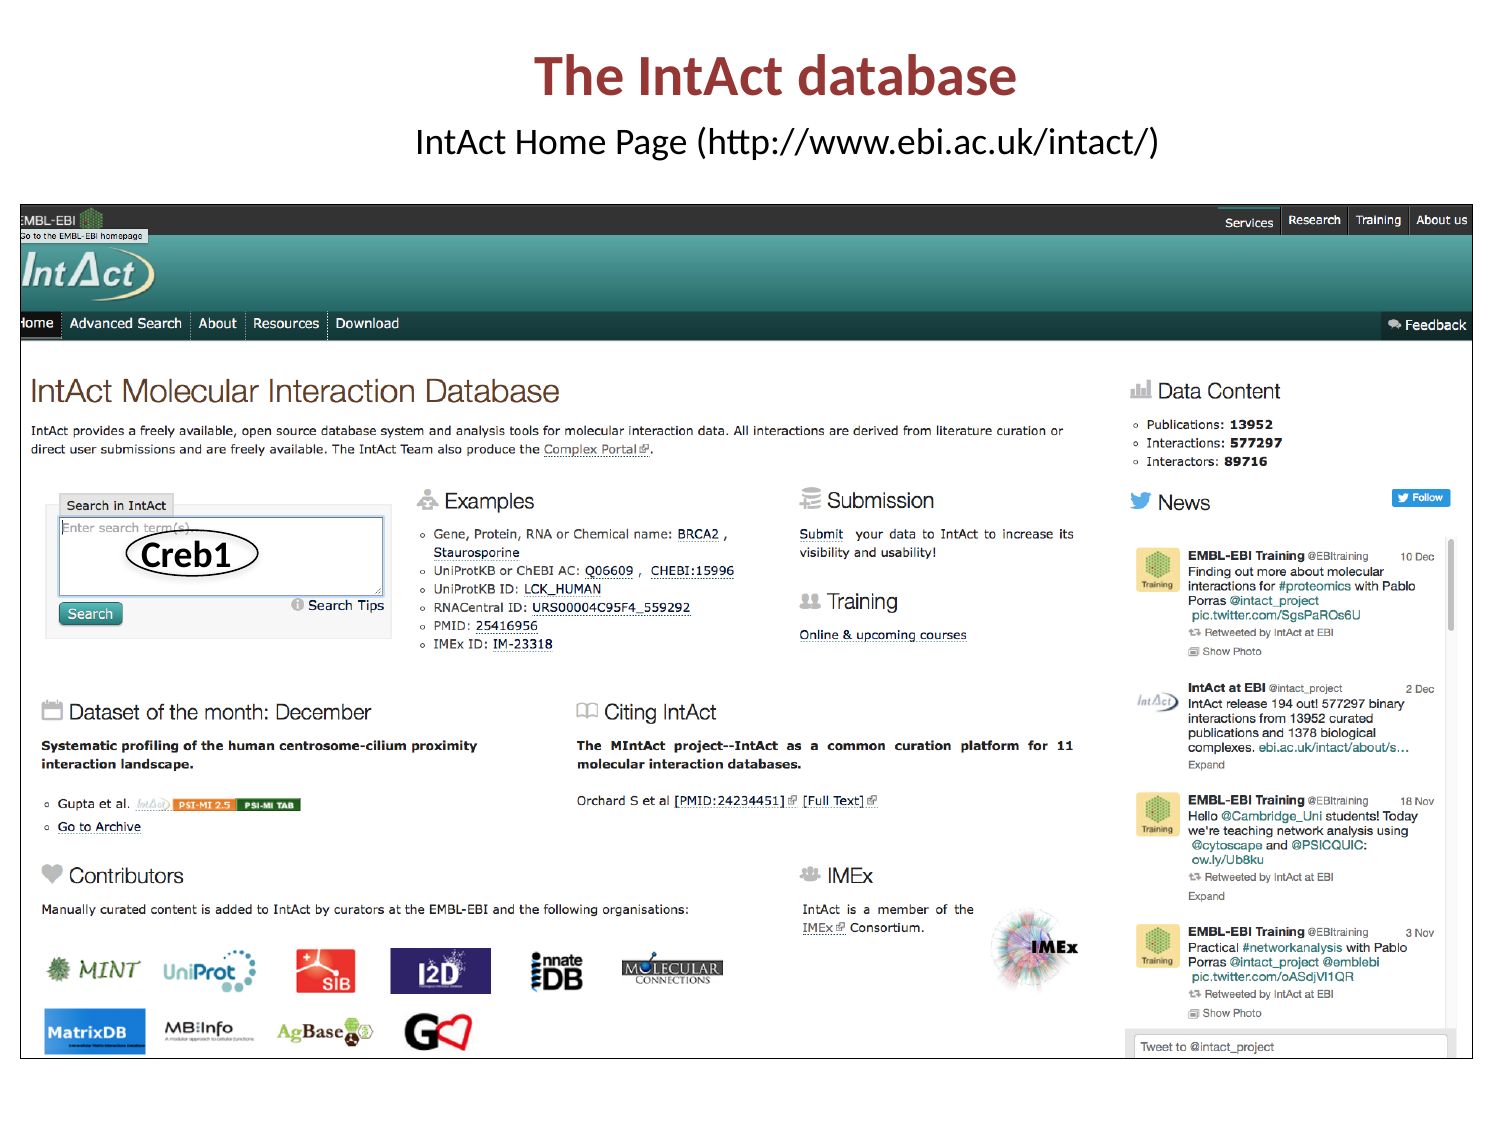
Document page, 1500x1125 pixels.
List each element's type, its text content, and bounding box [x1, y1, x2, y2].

text_box The IntAct database [398, 29, 1155, 115]
picture [20, 204, 1473, 1059]
text_box IntAct Home Page (http://www.ebi.ac.uk/intact/) [400, 109, 1175, 170]
